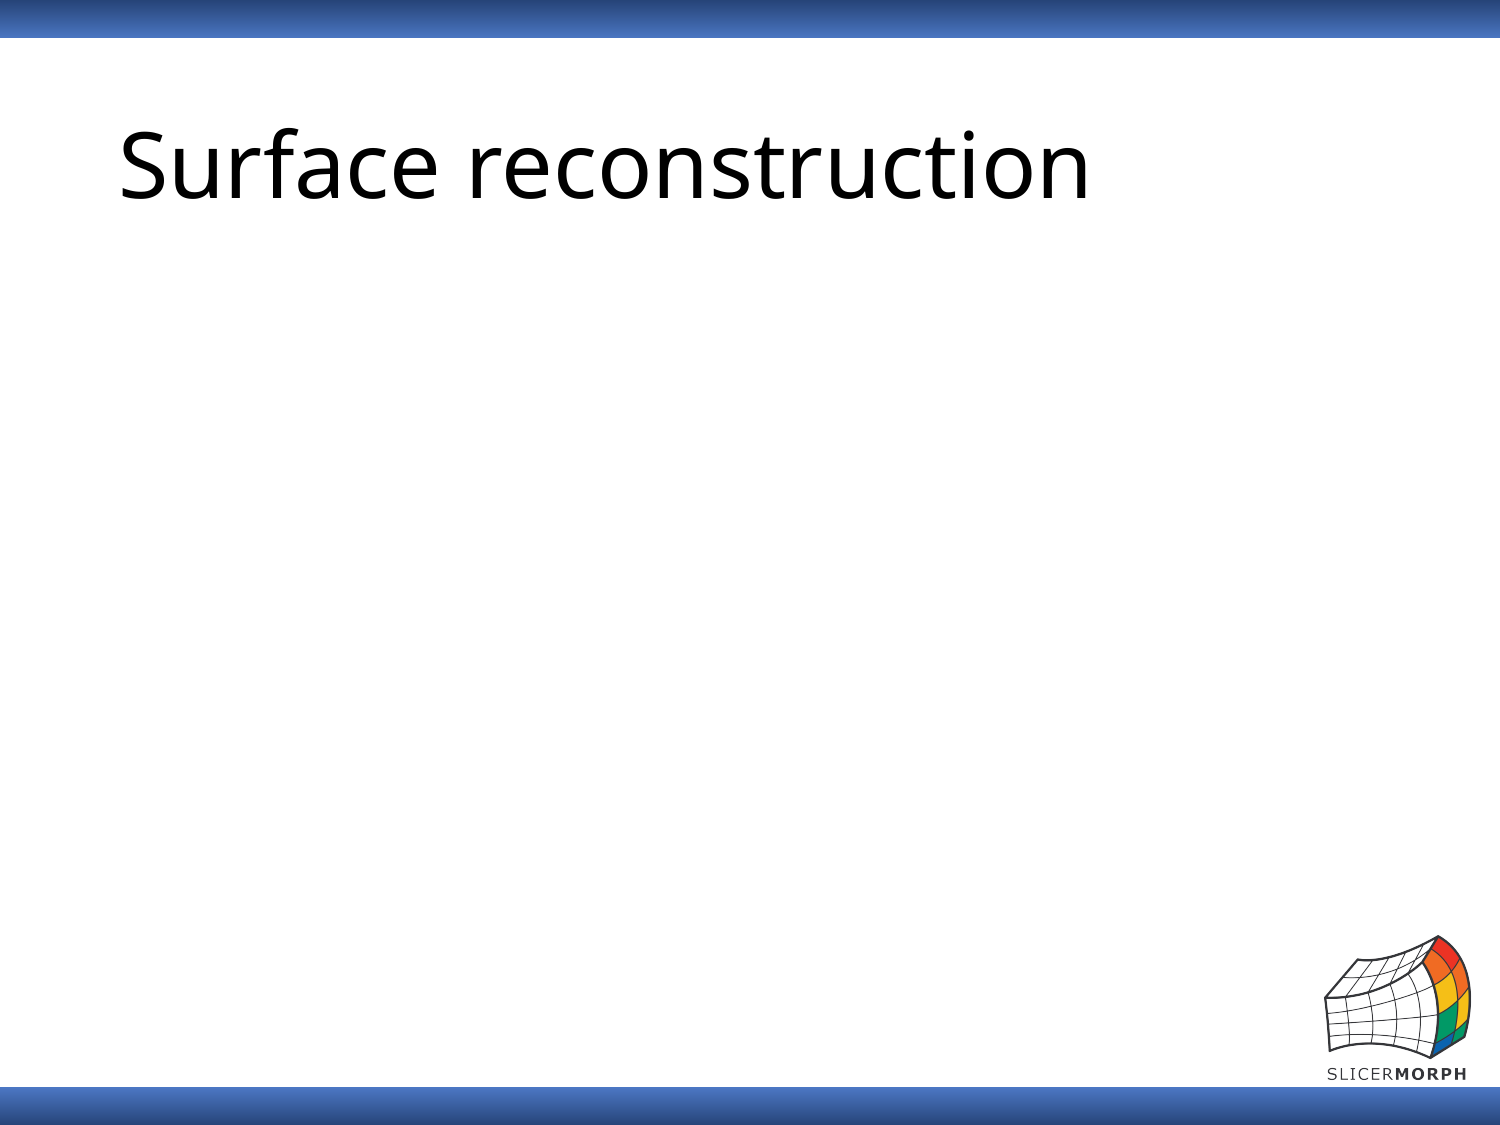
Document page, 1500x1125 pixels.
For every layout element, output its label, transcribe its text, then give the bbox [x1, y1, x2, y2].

title Surface reconstruction [103, 59, 1397, 278]
picture [1285, 927, 1500, 1087]
